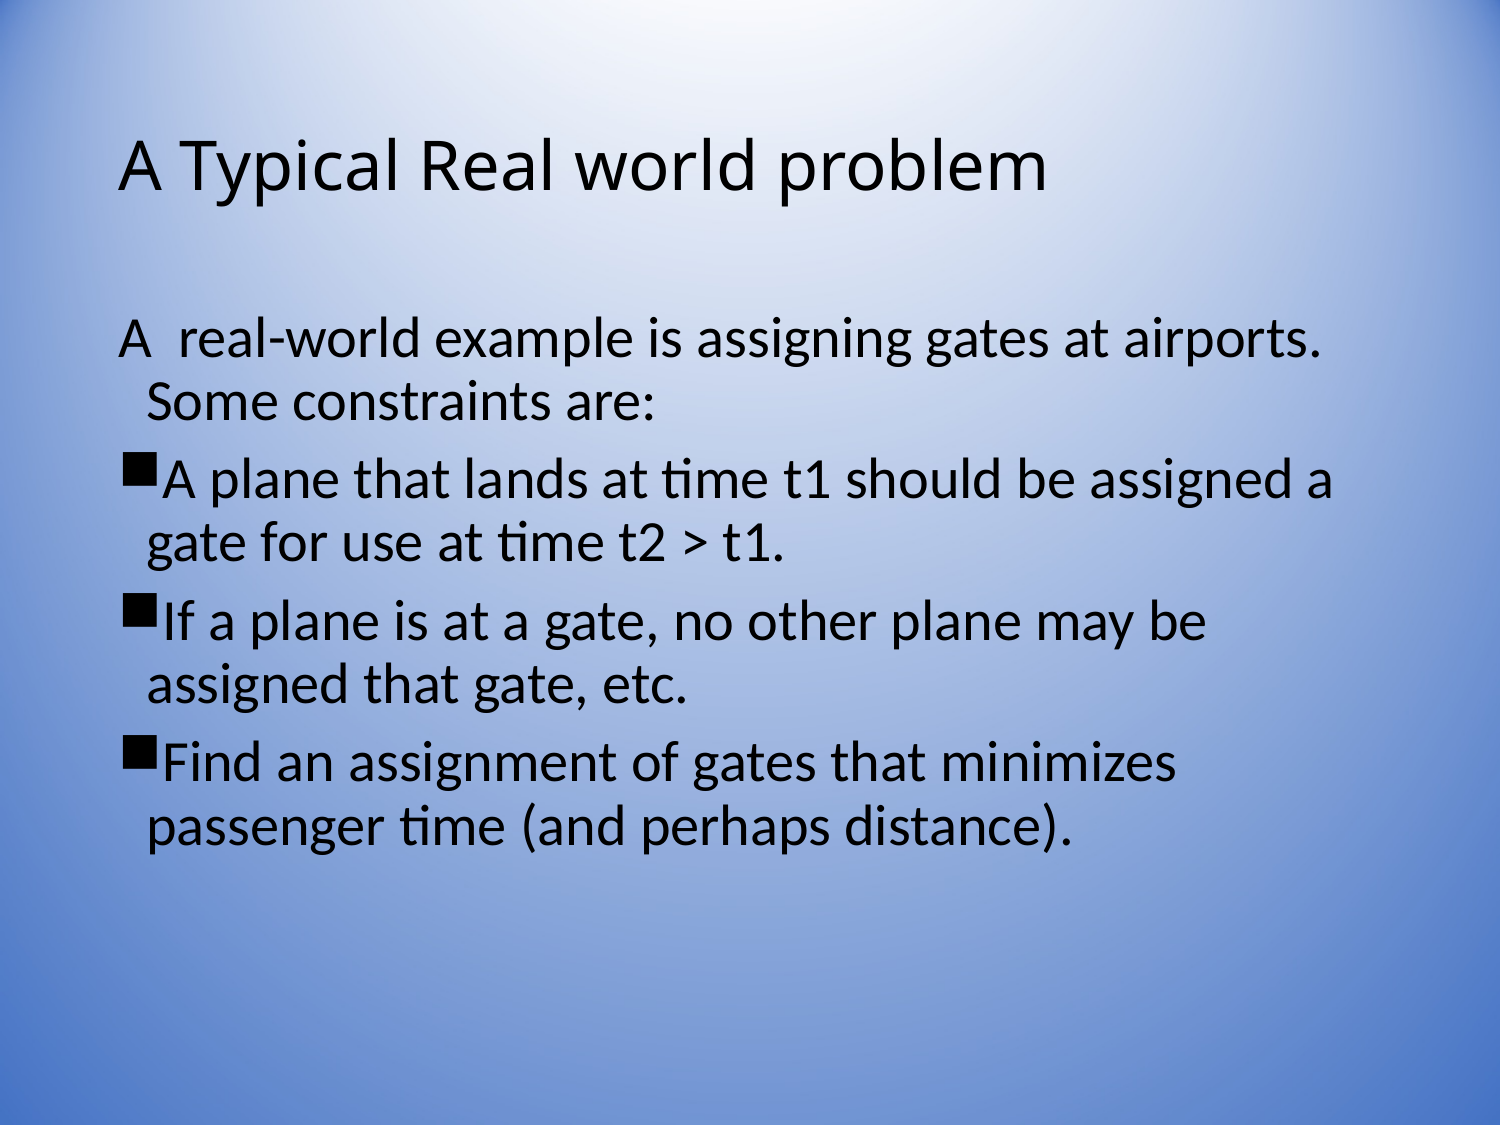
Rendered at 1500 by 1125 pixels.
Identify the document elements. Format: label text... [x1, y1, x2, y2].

title A Typical Real world problem [103, 59, 1397, 278]
picture [0, 0, 1500, 1125]
list A real-world example is assigning gates at airports. Some constraints are: A plane that lands at time t1 should be assigned a gate for use at time t2 > t1. If a plane is at a gate, no other plane may be assigned that gate, etc. Find an assignment of gates that minimizes passenger time (and perhaps distance). [103, 299, 1397, 1014]
